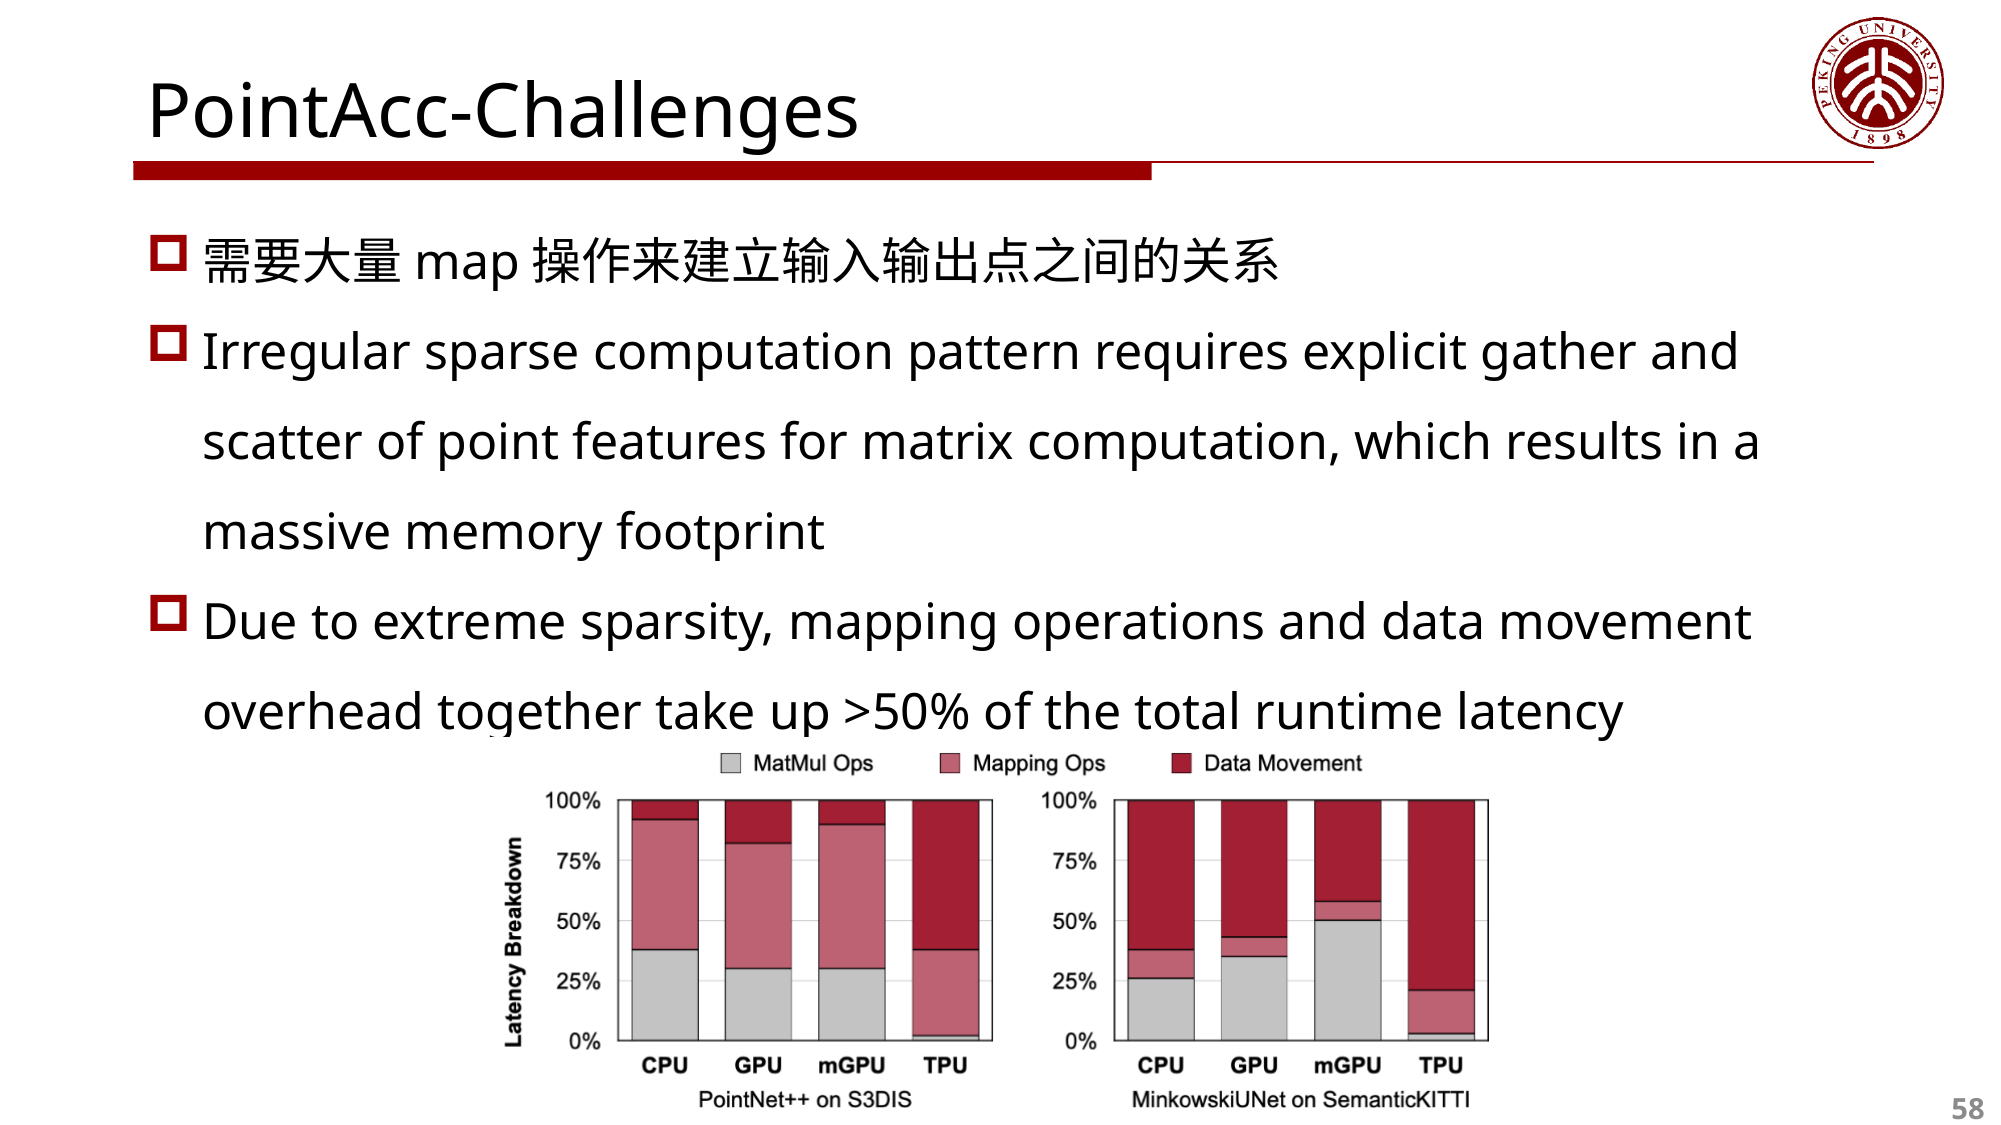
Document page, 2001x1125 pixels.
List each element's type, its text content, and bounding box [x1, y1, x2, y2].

picture [1812, 17, 1944, 149]
slide_number 58 [1912, 1074, 2000, 1125]
list 需要大量map操作来建立输入输出点之间的关系 Irregular sparse computation pattern requires explicit gather and scatter of point features for matrix computation, which results in a massive memory footprint Due to extreme sparsity, mapping operations and data movement overhead together take up >50% of the total runtime latency [146, 200, 1863, 837]
title PointAcc-Challenges [146, 62, 1771, 154]
picture [487, 737, 1501, 1117]
